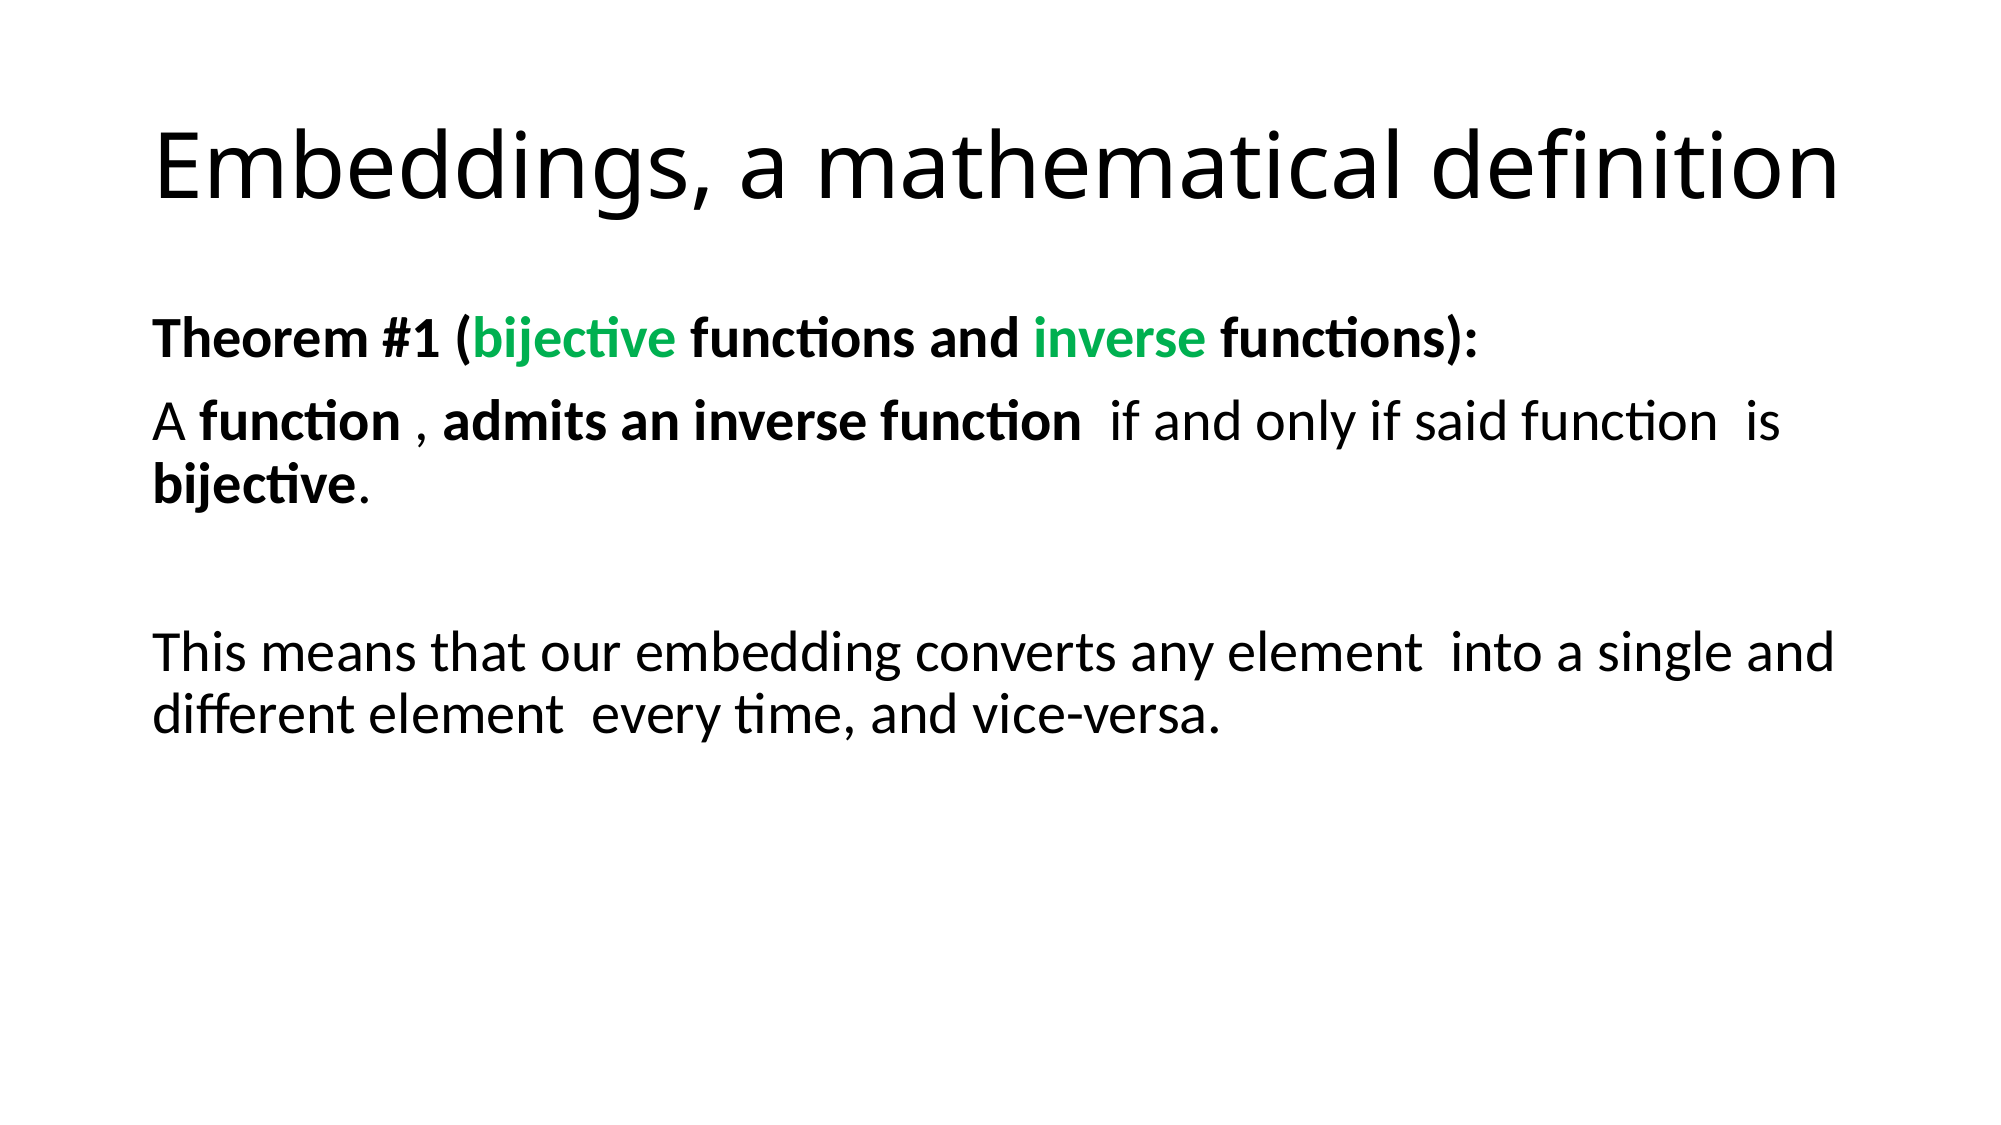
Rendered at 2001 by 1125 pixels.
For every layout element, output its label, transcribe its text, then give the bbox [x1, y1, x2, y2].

title Embeddings, a mathematical definition [137, 59, 1863, 278]
